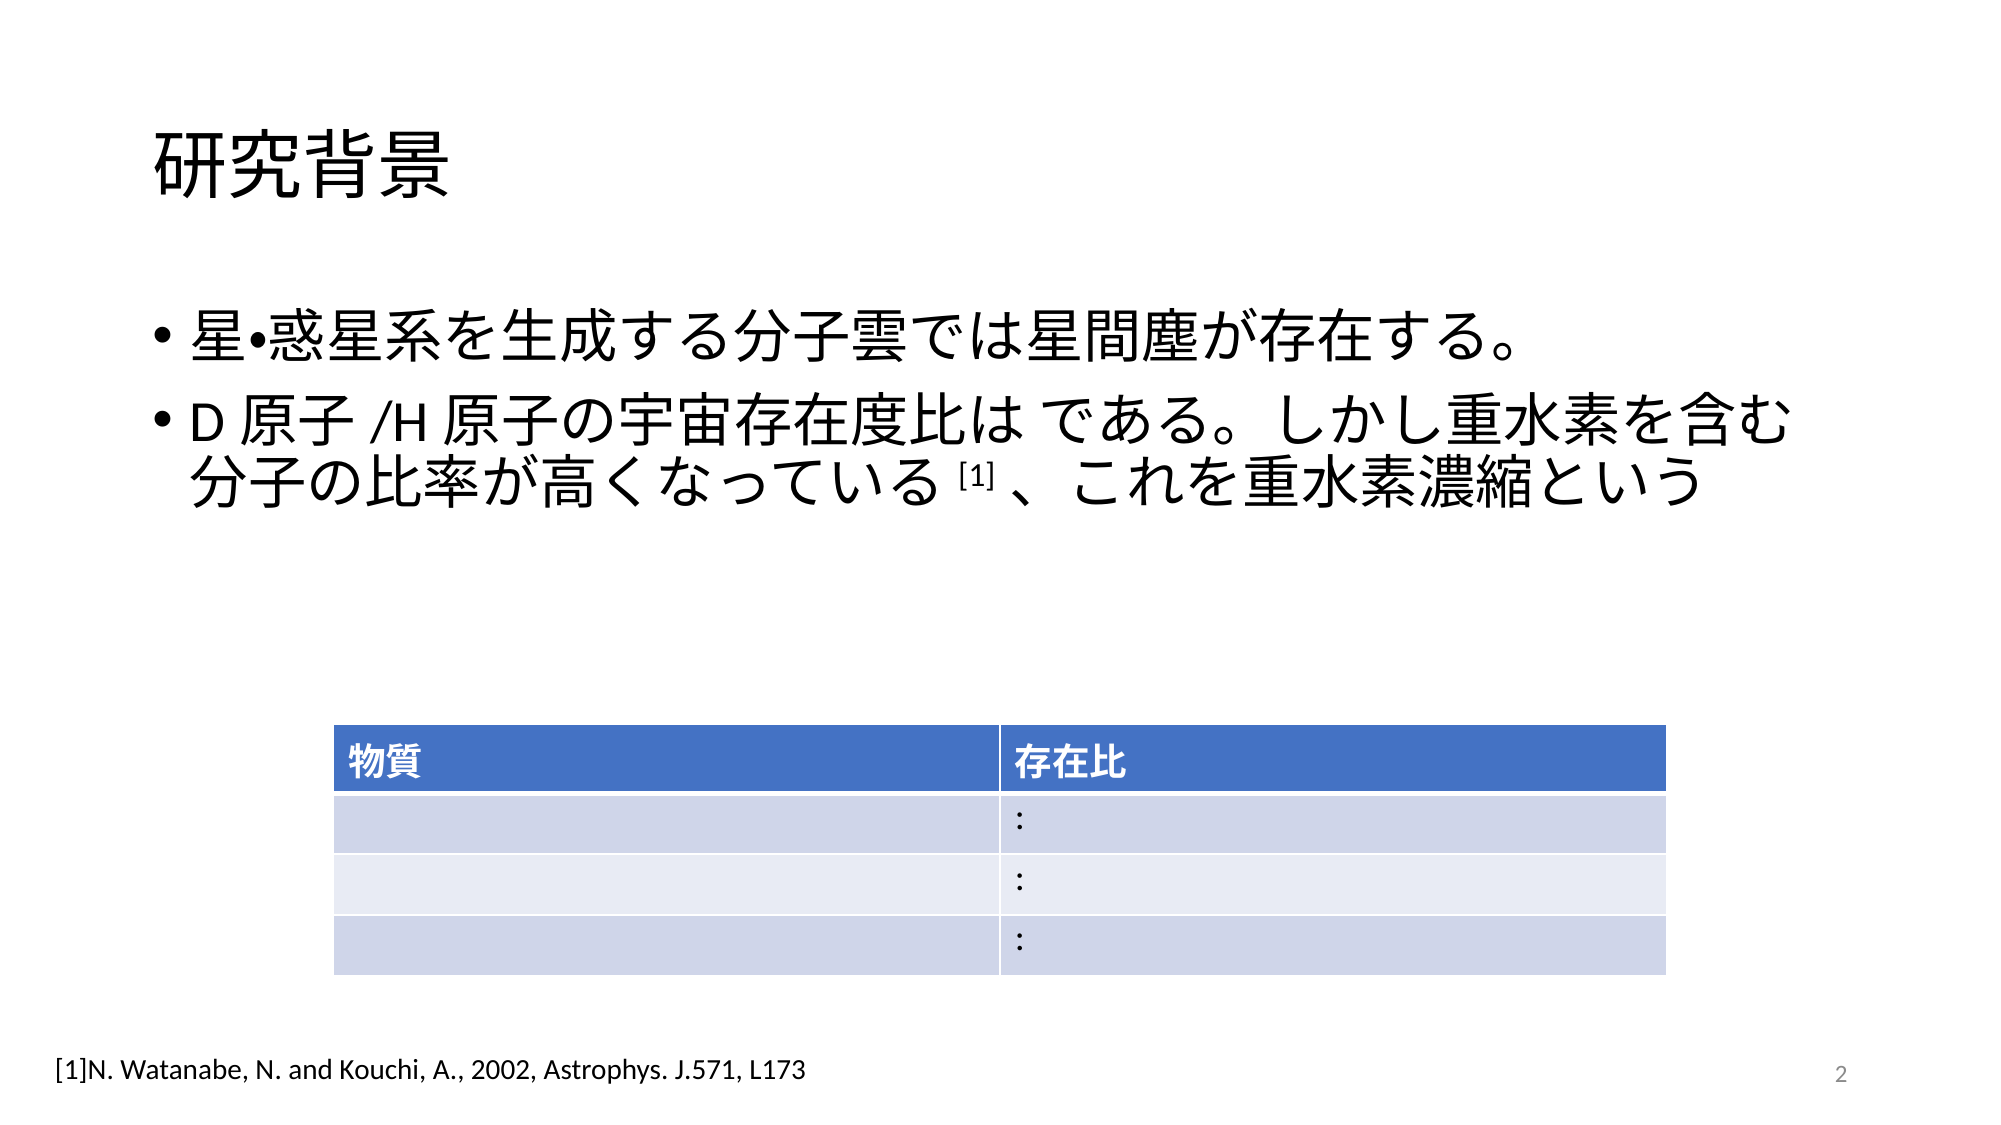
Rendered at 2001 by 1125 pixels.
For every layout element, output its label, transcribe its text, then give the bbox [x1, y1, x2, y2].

title 研究背景 [137, 59, 1863, 278]
slide_number 2 [1412, 1042, 1863, 1103]
text_box [1]N. Watanabe, N. and Kouchi, A., 2002, Astrophys. J.571, L173 [40, 1042, 1401, 1093]
